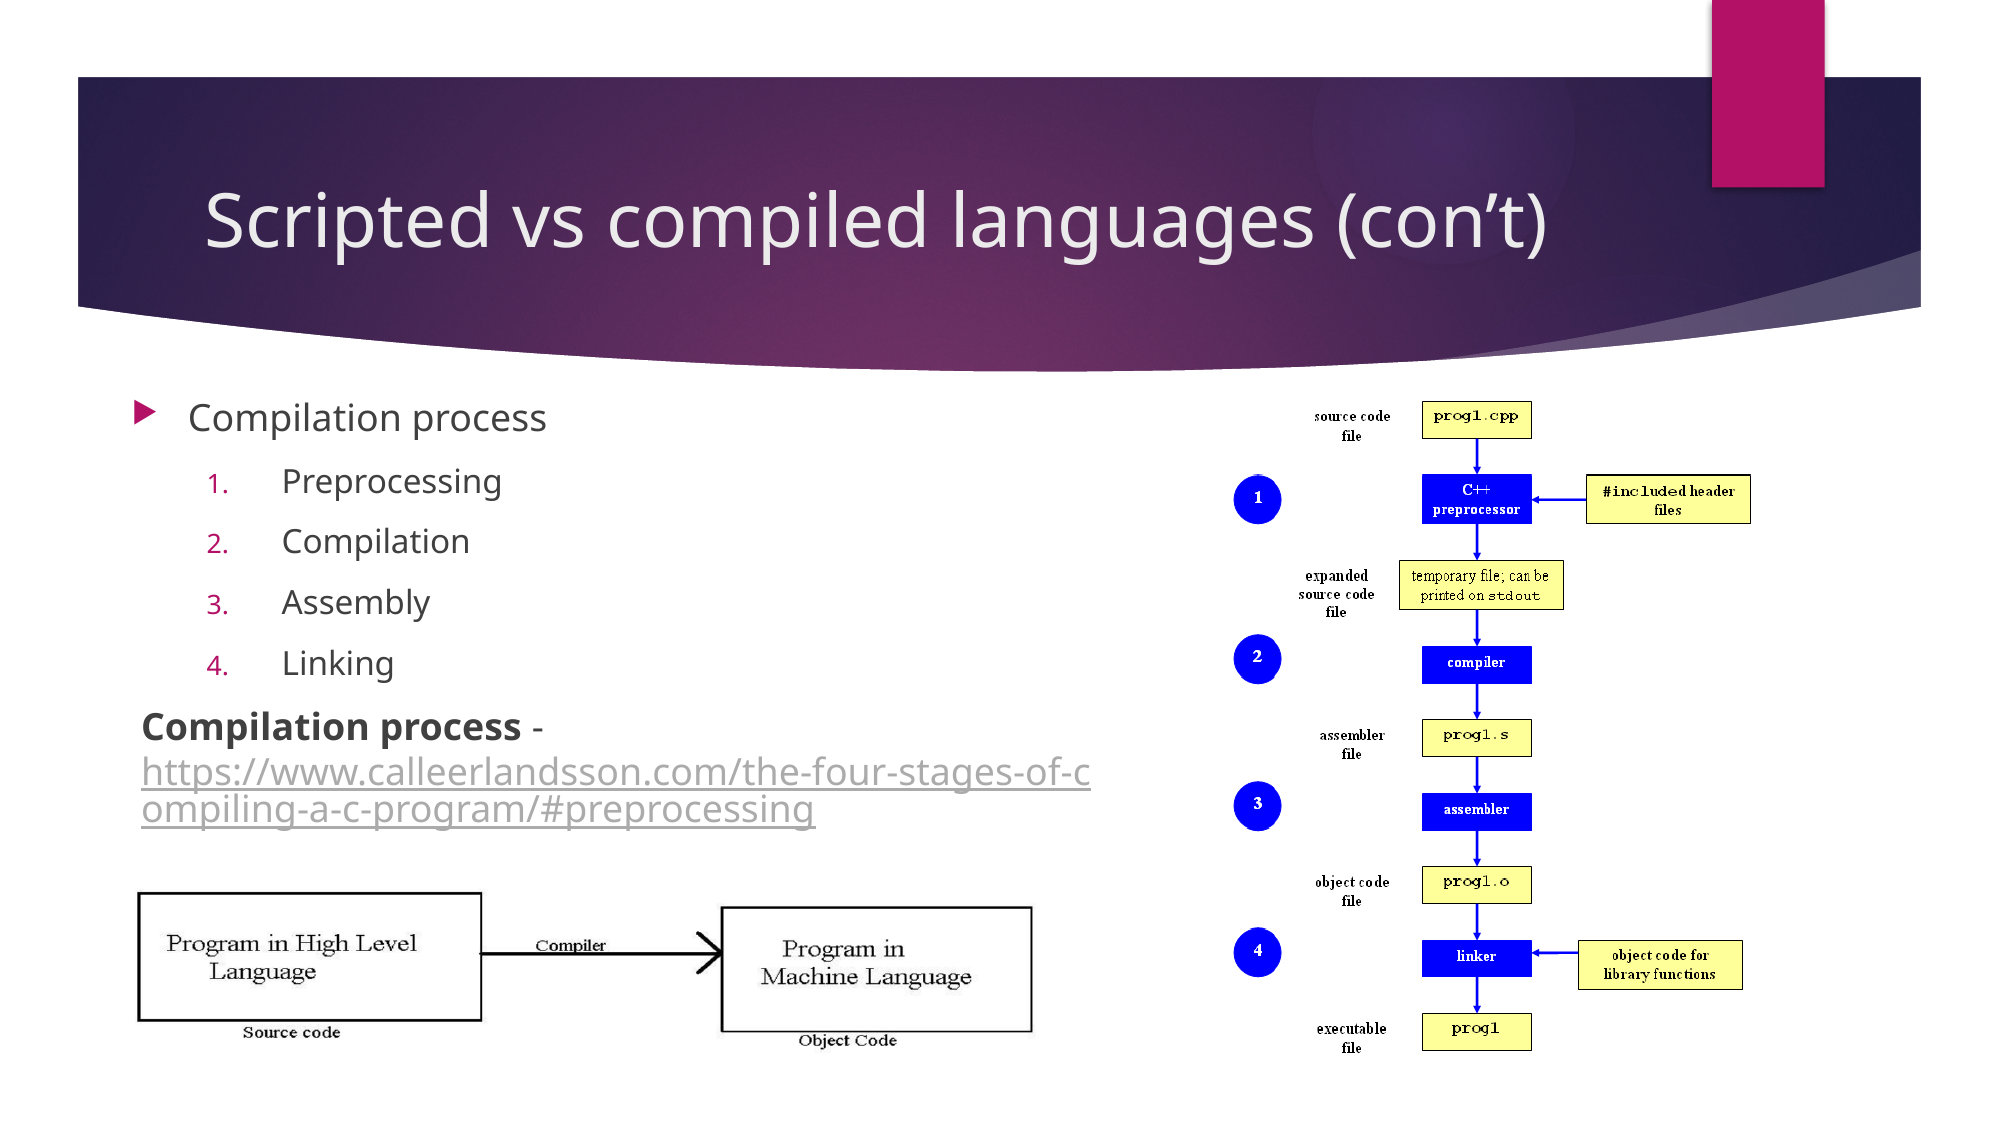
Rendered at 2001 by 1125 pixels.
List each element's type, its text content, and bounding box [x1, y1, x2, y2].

list Compilation process Preprocessing Compilation Assembly Linking Compilation process - https://www.calleerlandsson.com/the-four-stages-of-compiling-a-c-program/#preprocessing [116, 386, 1125, 947]
title Scripted vs compiled languages (con’t) [189, 159, 1627, 276]
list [1190, 374, 1783, 1081]
picture [109, 858, 1101, 1081]
